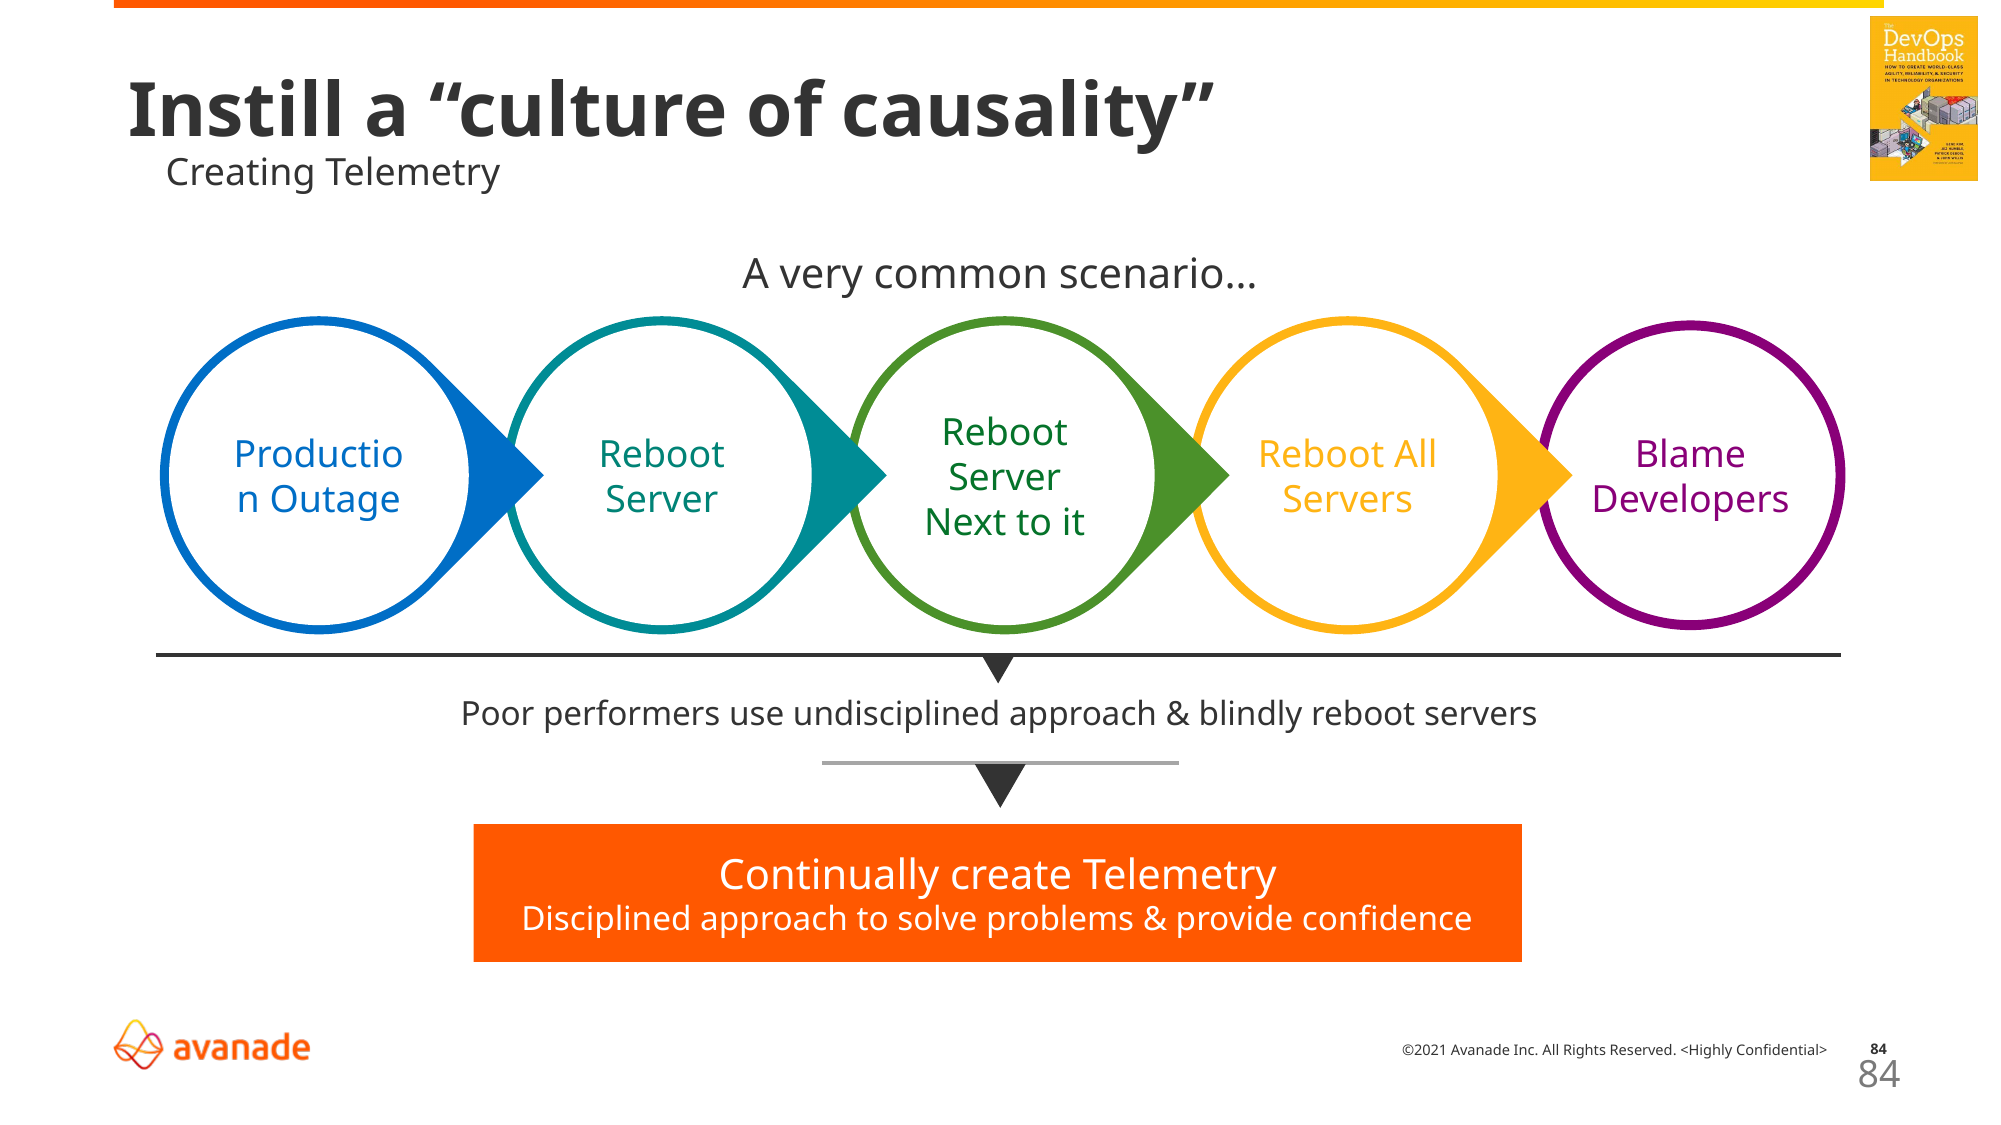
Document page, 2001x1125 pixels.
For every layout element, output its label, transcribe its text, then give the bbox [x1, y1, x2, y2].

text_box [159, 316, 1841, 635]
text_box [155, 655, 1841, 684]
title Instill a “culture of causality” [113, 64, 1883, 228]
text_box Poor performers use undisciplined approach & blindly reboot servers [159, 685, 1841, 740]
slide_number 84 [1842, 1042, 1925, 1103]
text_box Creating Telemetry [150, 140, 516, 201]
picture [93, 999, 339, 1090]
text_box A very common scenario… [159, 239, 1841, 305]
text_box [451, 824, 1545, 962]
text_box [821, 762, 1179, 808]
picture [1870, 16, 1978, 181]
